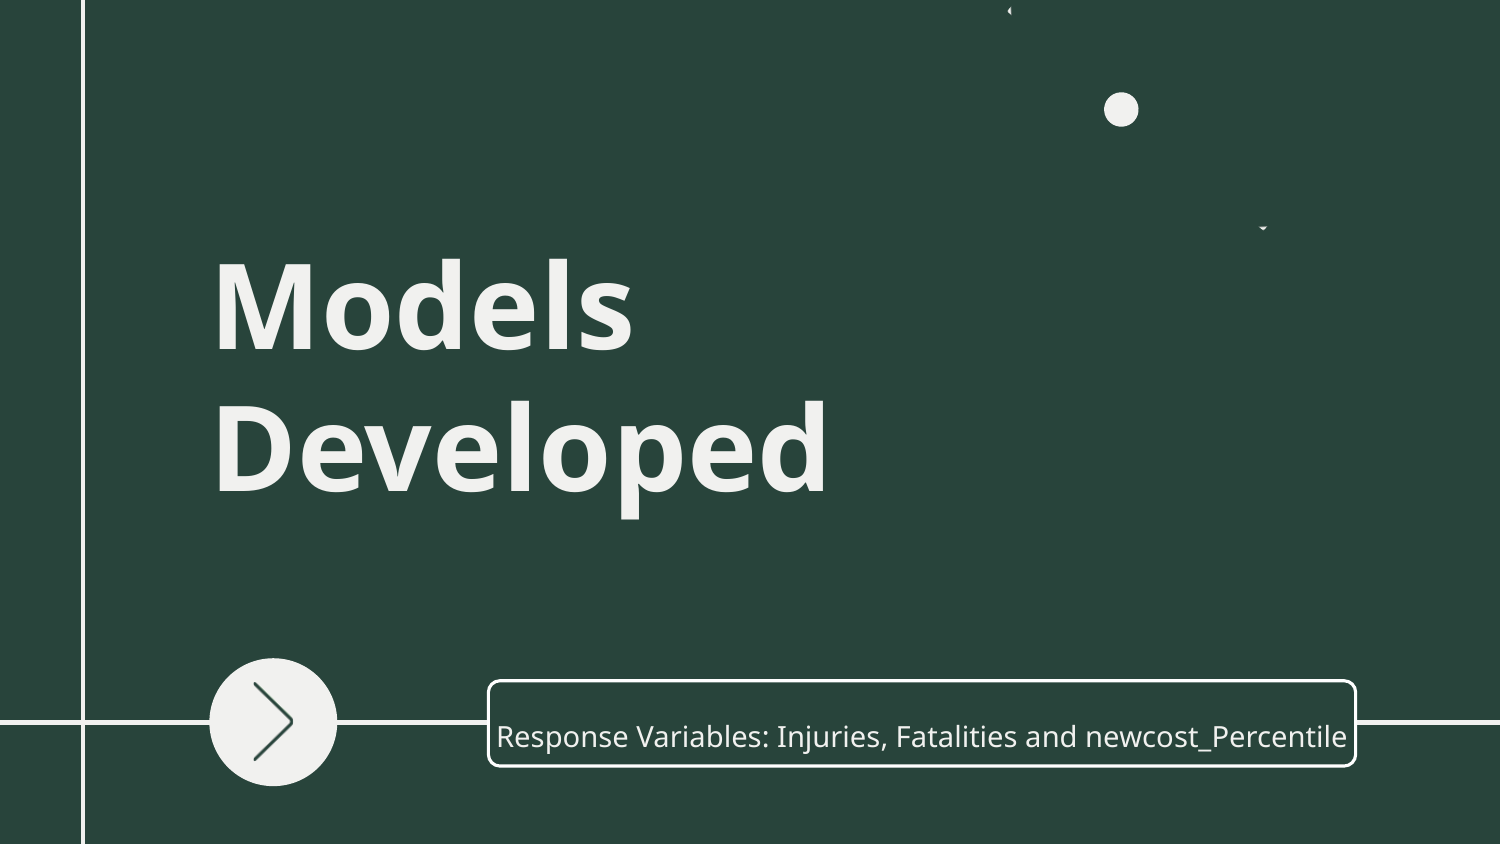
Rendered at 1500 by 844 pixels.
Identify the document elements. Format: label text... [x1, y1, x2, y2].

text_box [1103, 92, 1139, 127]
text_box Models Developed [209, 230, 1122, 516]
text_box [1007, 0, 1461, 231]
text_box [209, 657, 338, 787]
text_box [488, 665, 1356, 767]
